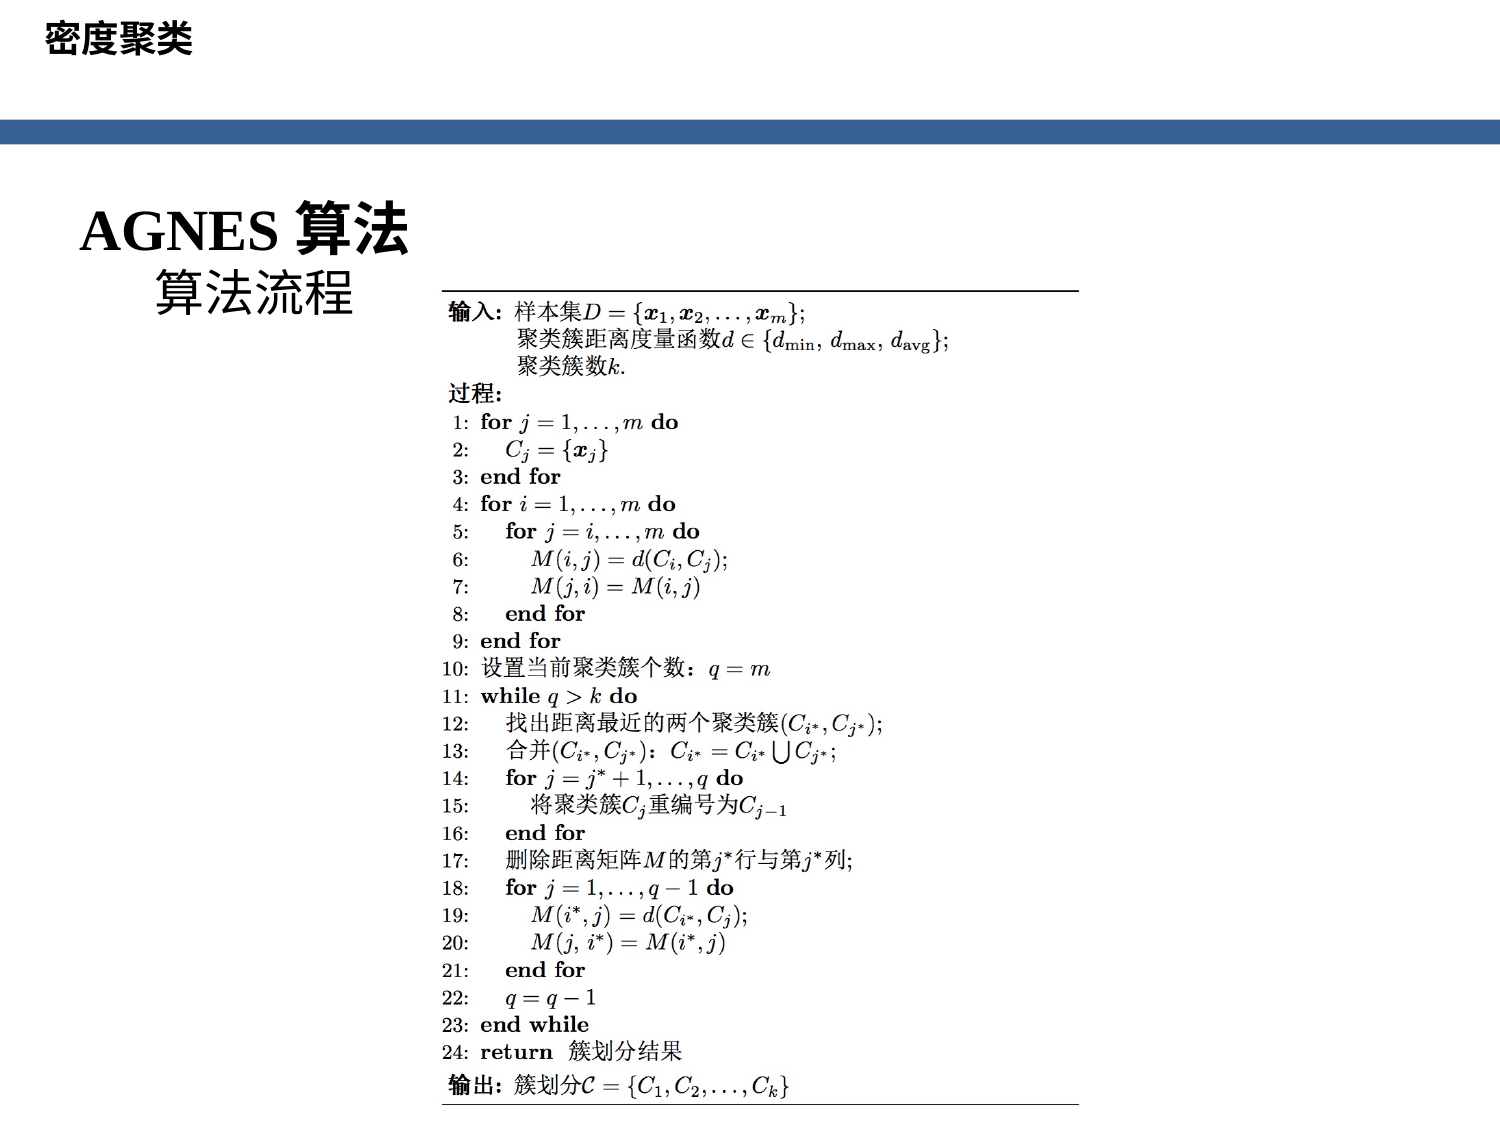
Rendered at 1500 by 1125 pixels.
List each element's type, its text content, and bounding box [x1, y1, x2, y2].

title 密度聚类 [29, 7, 1305, 91]
picture [430, 278, 1087, 1114]
subtitle AGNES算法 算法流程 [64, 184, 1436, 1047]
